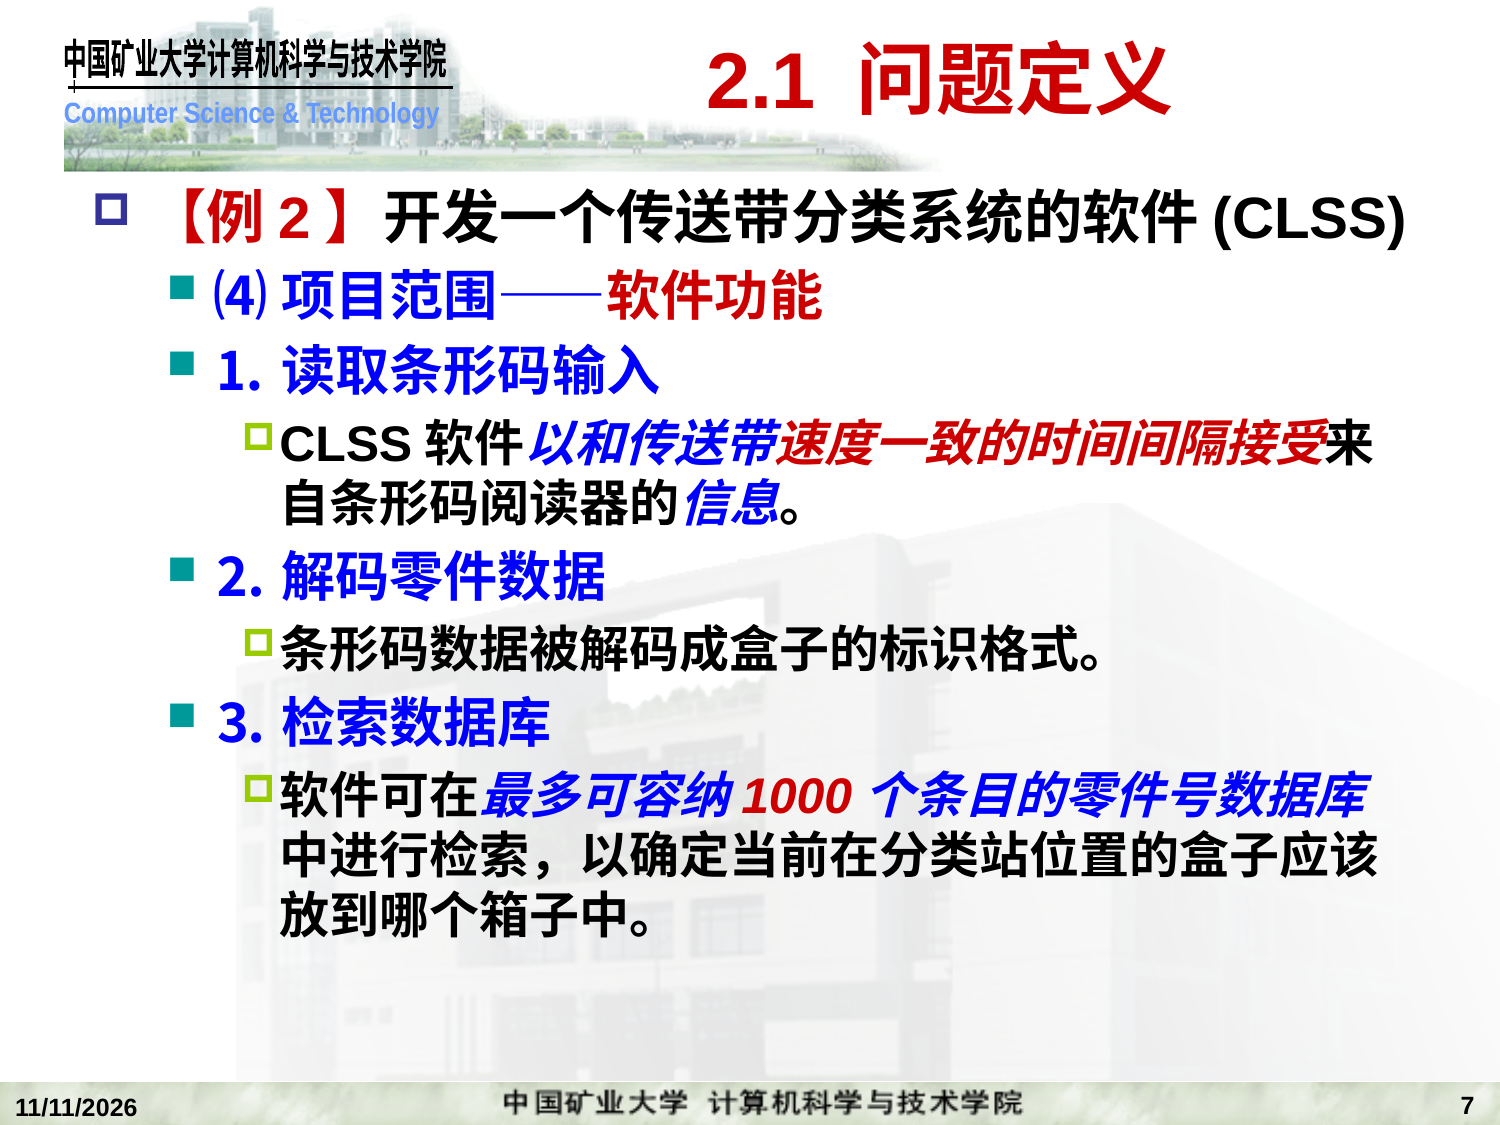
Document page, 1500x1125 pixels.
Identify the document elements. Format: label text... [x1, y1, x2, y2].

picture [64, 0, 954, 175]
picture [0, 1082, 1364, 1125]
slide_number 7 [1364, 1082, 1500, 1125]
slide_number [0, 1083, 313, 1125]
picture [68, 51, 73, 59]
title 2.1 问题定义 [478, 14, 1402, 141]
list 【例2】开发一个传送带分类系统的软件(CLSS) ⑷项目范围——软件功能 ⒈读取条形码输入 CLSS软件以和传送带速度一致的时间间隔接受来自条形码阅读器的信息。 ⒉解码零件数据 条形码数据被解码成盒子的标识格式。 ⒊检索数据库 软件可在最多可容纳1000个条目的零件号数据库中进行检索，以确定当前在分类站位置的盒子应该放到哪个箱子中。 [76, 172, 1428, 1006]
